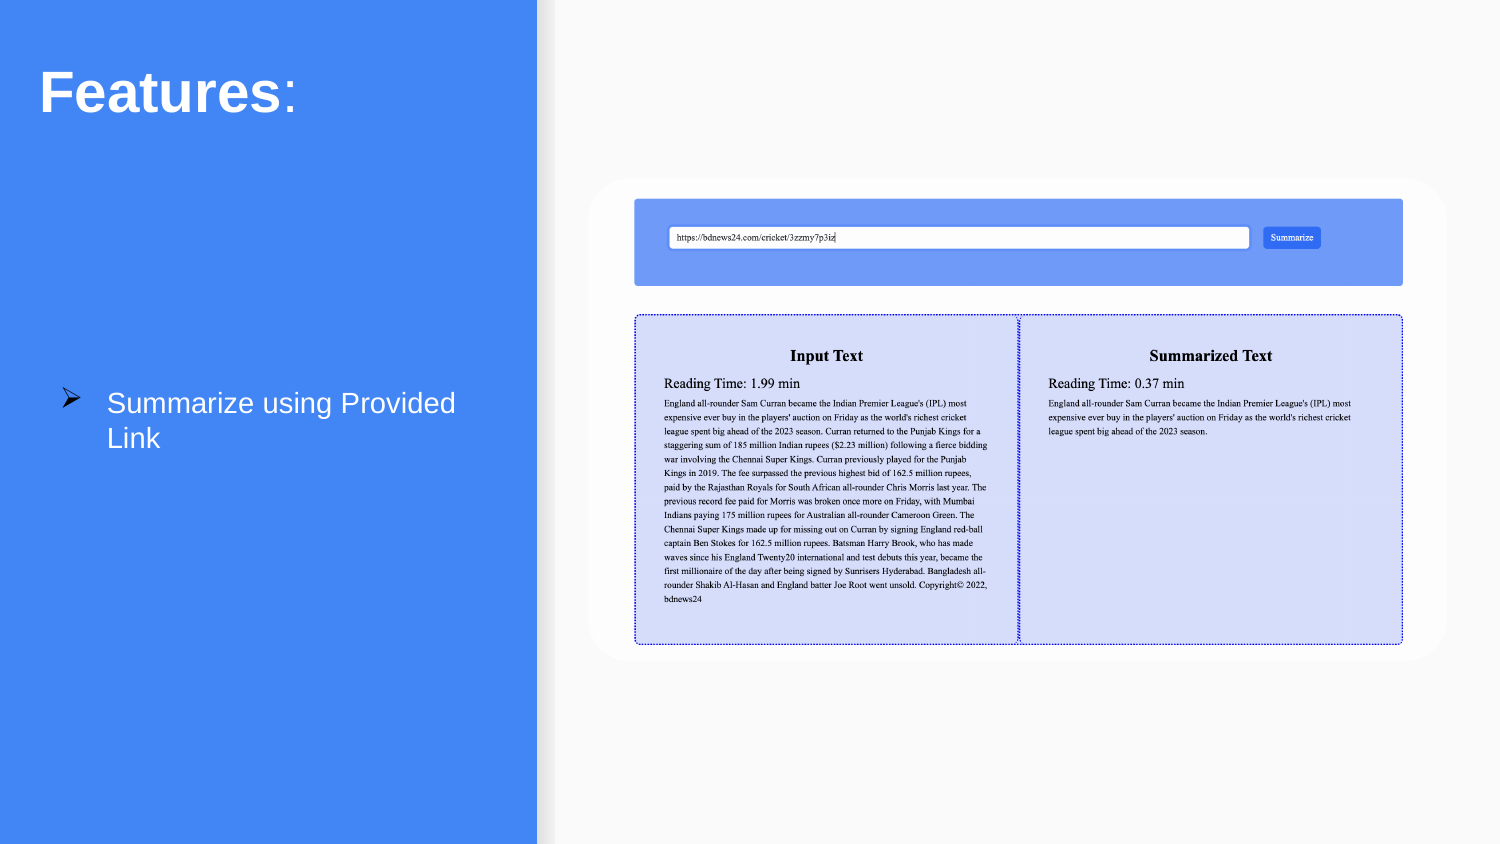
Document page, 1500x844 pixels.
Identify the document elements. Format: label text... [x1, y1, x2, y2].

text_box Features: [24, 46, 515, 132]
picture [588, 178, 1447, 662]
text_box Summarize using Provided Link [45, 376, 495, 462]
